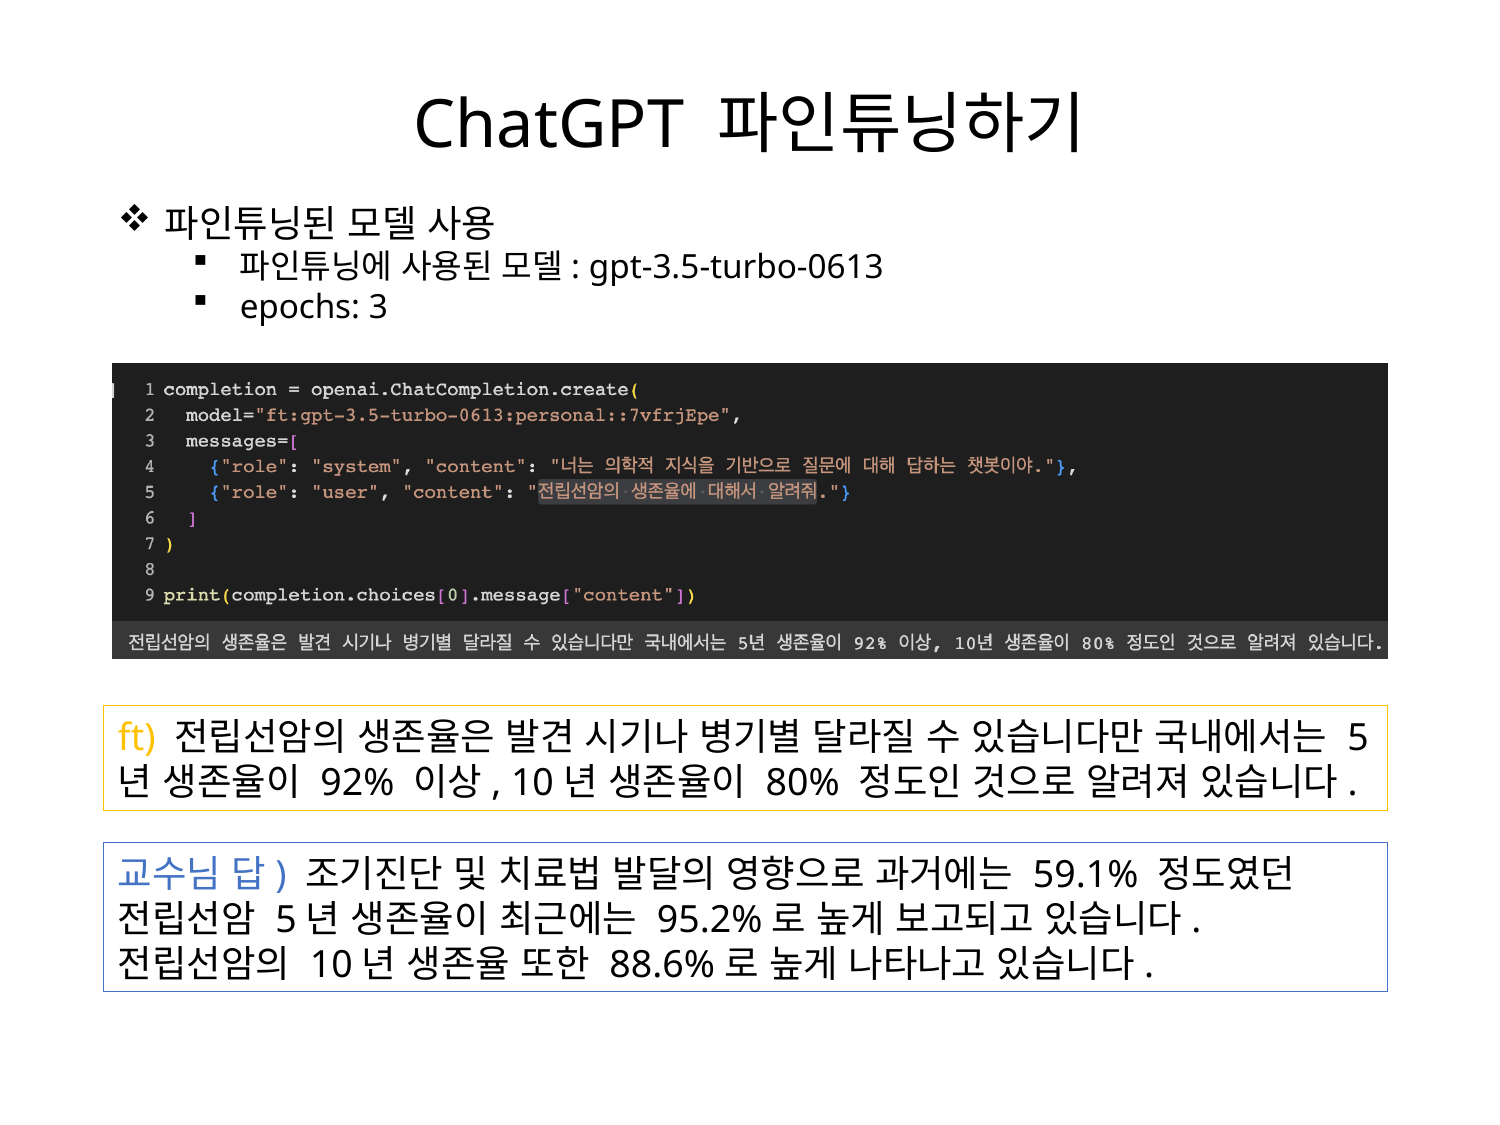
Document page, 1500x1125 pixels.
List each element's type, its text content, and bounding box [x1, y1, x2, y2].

picture [112, 363, 1388, 659]
text_box 파인튜닝된 모델 사용 파인튜닝에 사용된 모델: gpt-3.5-turbo-0613 epochs: 3 [103, 192, 1397, 333]
text_box ChatGPT 파인튜닝하기 [103, 59, 1397, 192]
text_box 교수님 답) 조기진단 및 치료법 발달의 영향으로 과거에는 59.1% 정도였던 전립선암 5년 생존율이 최근에는 95.2%로 높게 보고되고 있습니다. 전립선암의 10년 생존율 또한 88.6%로 높게 나타나고 있습니다. [103, 842, 1388, 992]
text_box ft) 전립선암의 생존율은 발견 시기나 병기별 달라질 수 있습니다만 국내에서는 5년 생존율이 92% 이상, 10년 생존율이 80% 정도인 것으로 알려져 있습니다. [103, 705, 1388, 811]
